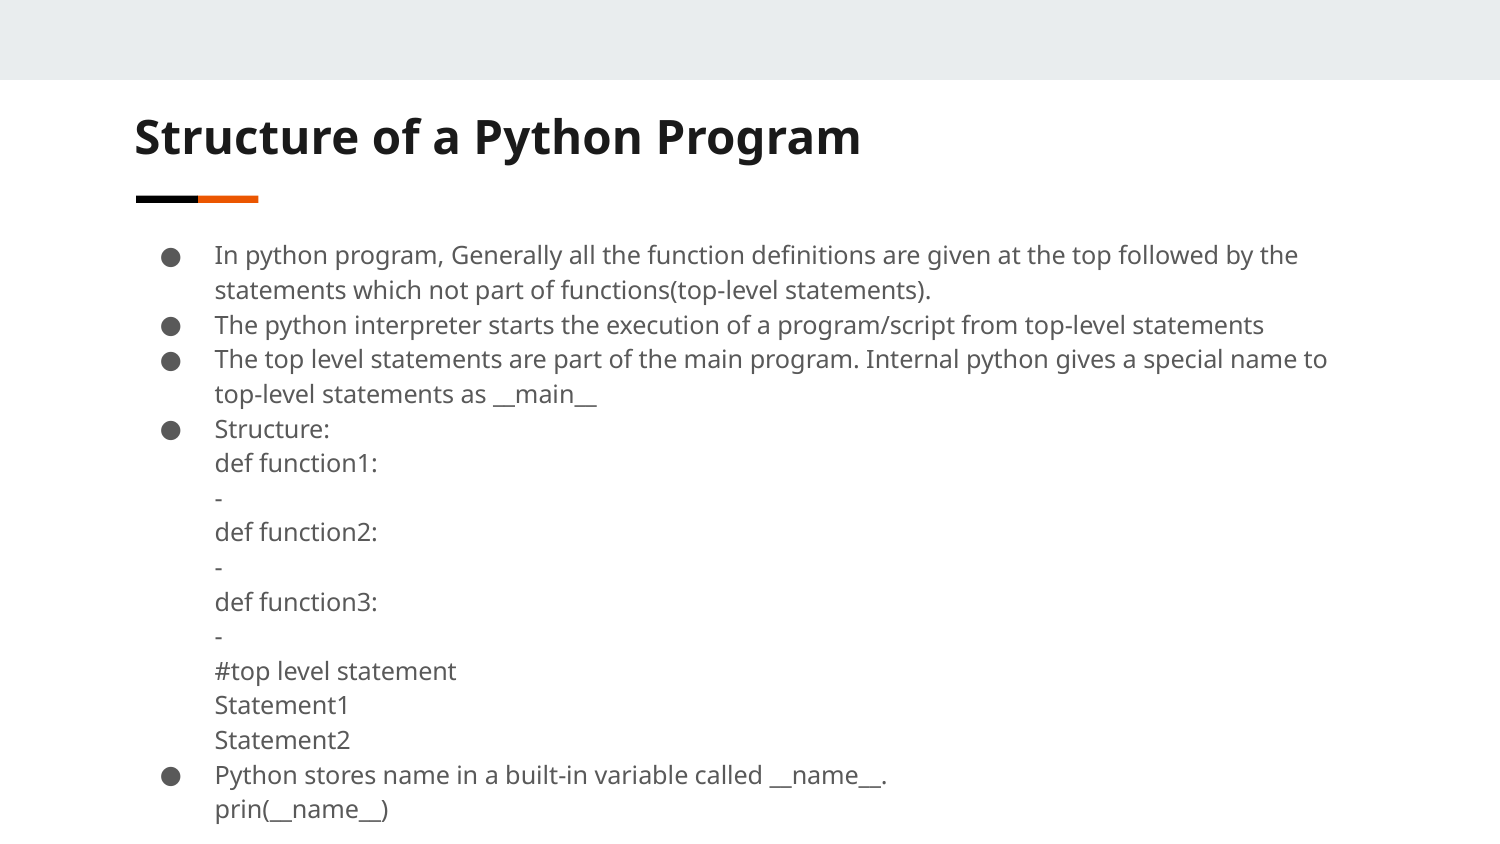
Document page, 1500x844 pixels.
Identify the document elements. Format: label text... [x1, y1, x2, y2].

text_box In python program, Generally all the function definitions are given at the top followed by the statements which not part of functions(top-level statements). The python interpreter starts the execution of a program/script from top-level statements The top level statements are part of the main program. Internal python gives a special name to top-level statements as __main__ Structure: def function1: - def function2: - def function3: - #top level statement Statement1 Statement2 Python stores name in a built-in variable called __name__. prin(__name__) [119, 220, 1381, 844]
text_box Structure of a Python Program [119, 91, 1381, 180]
